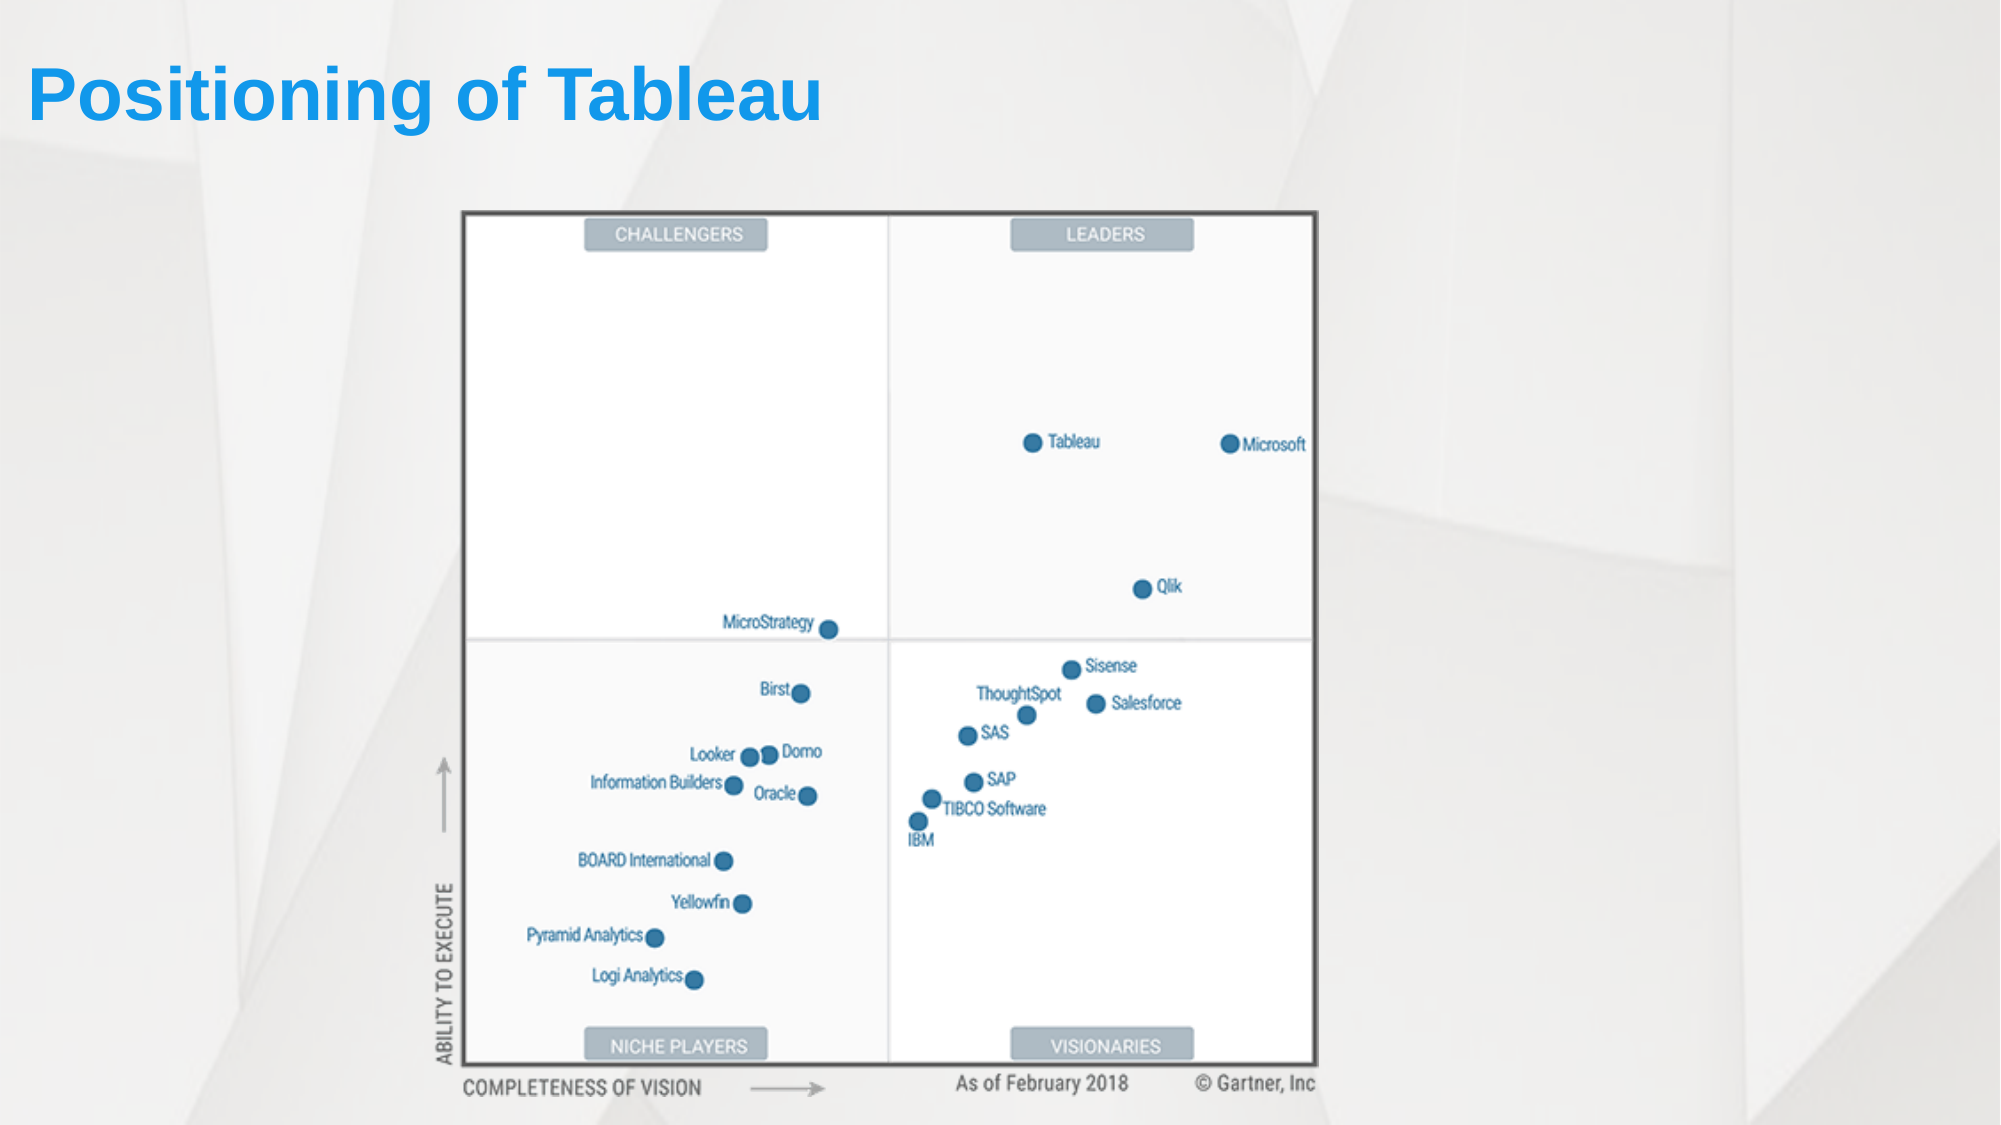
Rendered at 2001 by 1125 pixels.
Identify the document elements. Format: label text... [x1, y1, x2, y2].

title Positioning of Tableau [12, 20, 1738, 171]
picture [0, 0, 2001, 1125]
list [432, 210, 1319, 1097]
